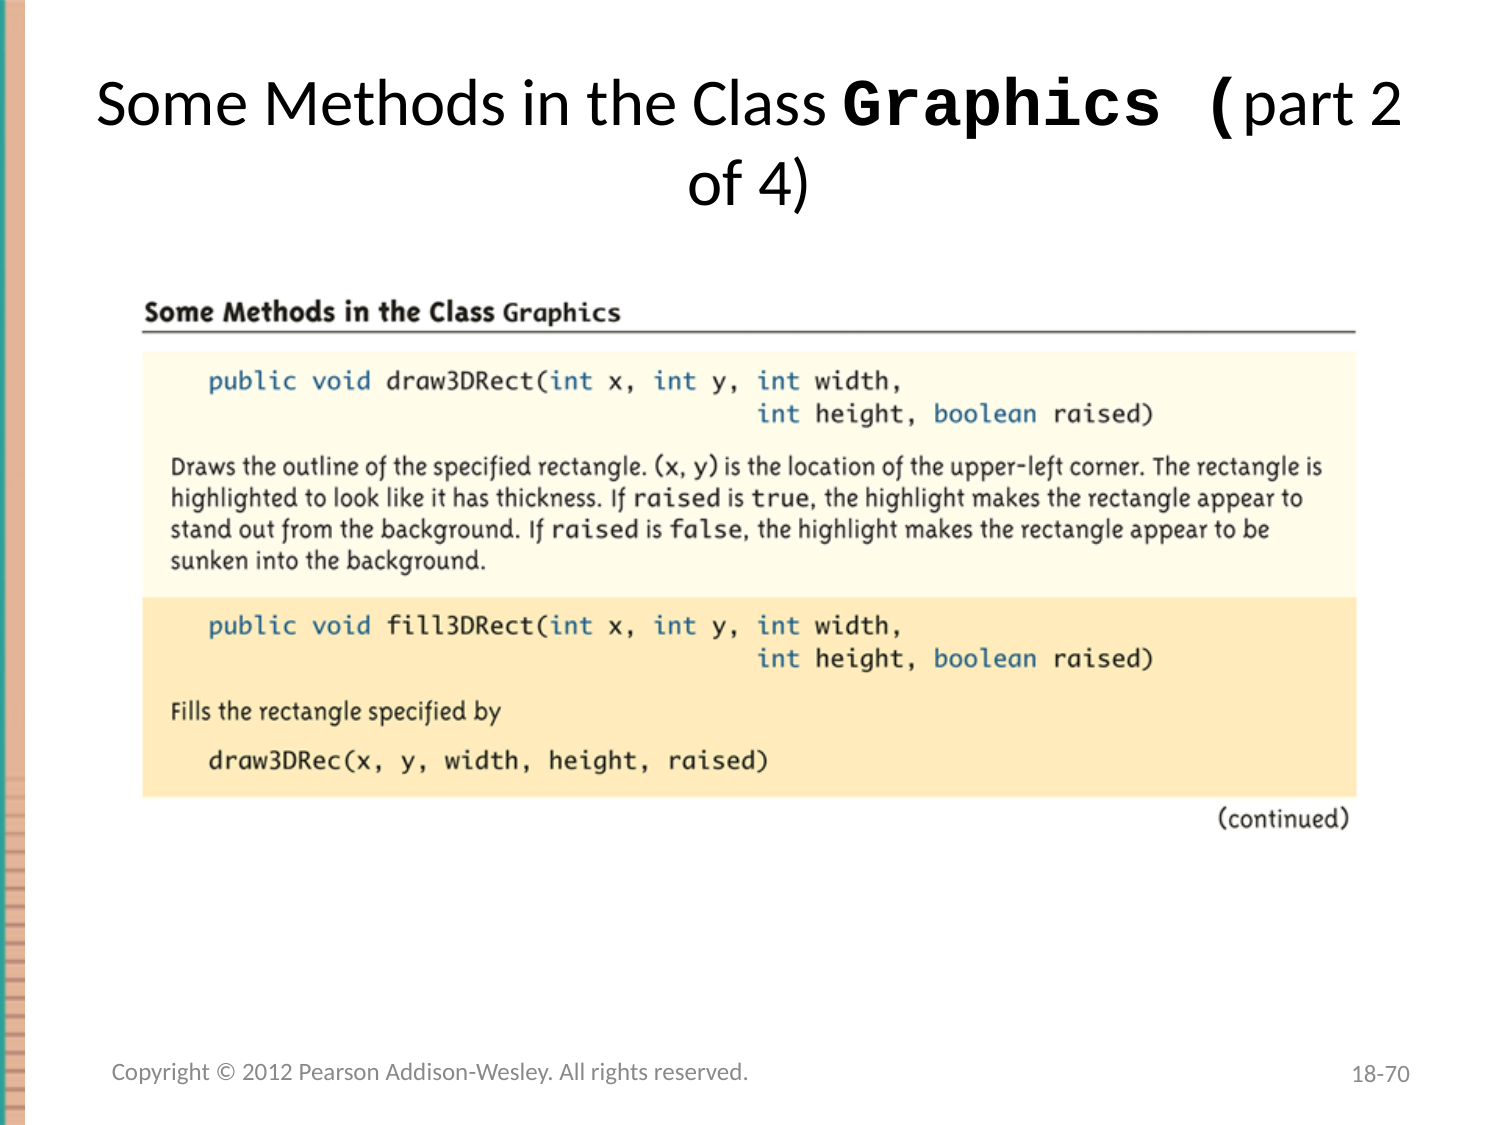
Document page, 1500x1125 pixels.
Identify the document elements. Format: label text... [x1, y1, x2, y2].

footer Copyright © 2012 Pearson Addison-Wesley. All rights reserved. [75, 1040, 788, 1100]
picture [110, 278, 1390, 847]
title Some Methods in the Class Graphics (part 2 of 4) [74, 44, 1426, 233]
slide_number 18-70 [1074, 1042, 1425, 1103]
picture [0, 0, 25, 1125]
